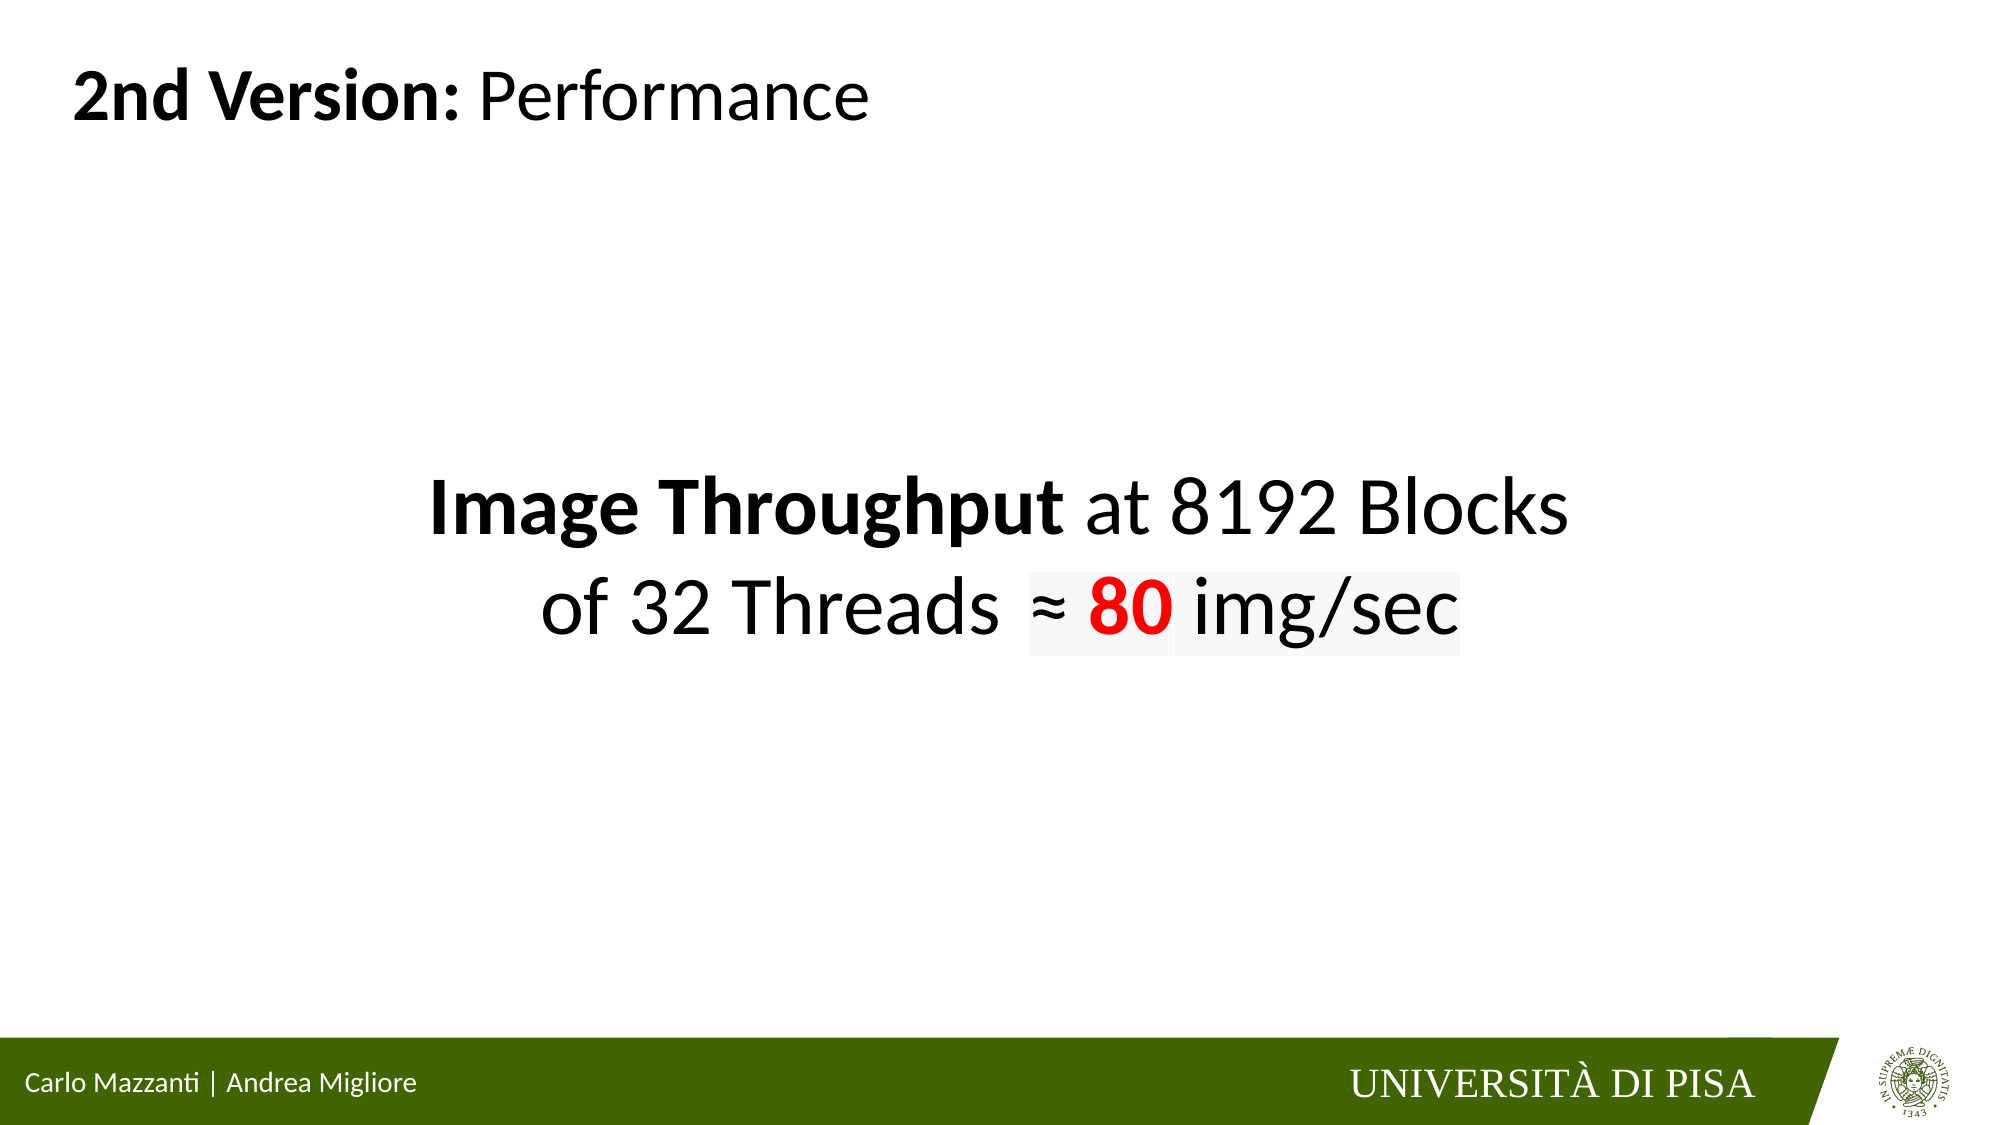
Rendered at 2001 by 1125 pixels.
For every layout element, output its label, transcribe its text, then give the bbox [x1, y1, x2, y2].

text_box Image Throughput at 8192 Blocks of 32 Threads ≈ 80 img/sec [414, 443, 1586, 659]
text_box [1727, 1036, 1841, 1125]
text_box 2nd Version: Performance [58, 37, 887, 143]
text_box Università di Pisa [0, 1037, 1772, 1125]
picture [1879, 1047, 1949, 1117]
text_box Carlo Mazzanti | Andrea Migliore [10, 1056, 1309, 1106]
